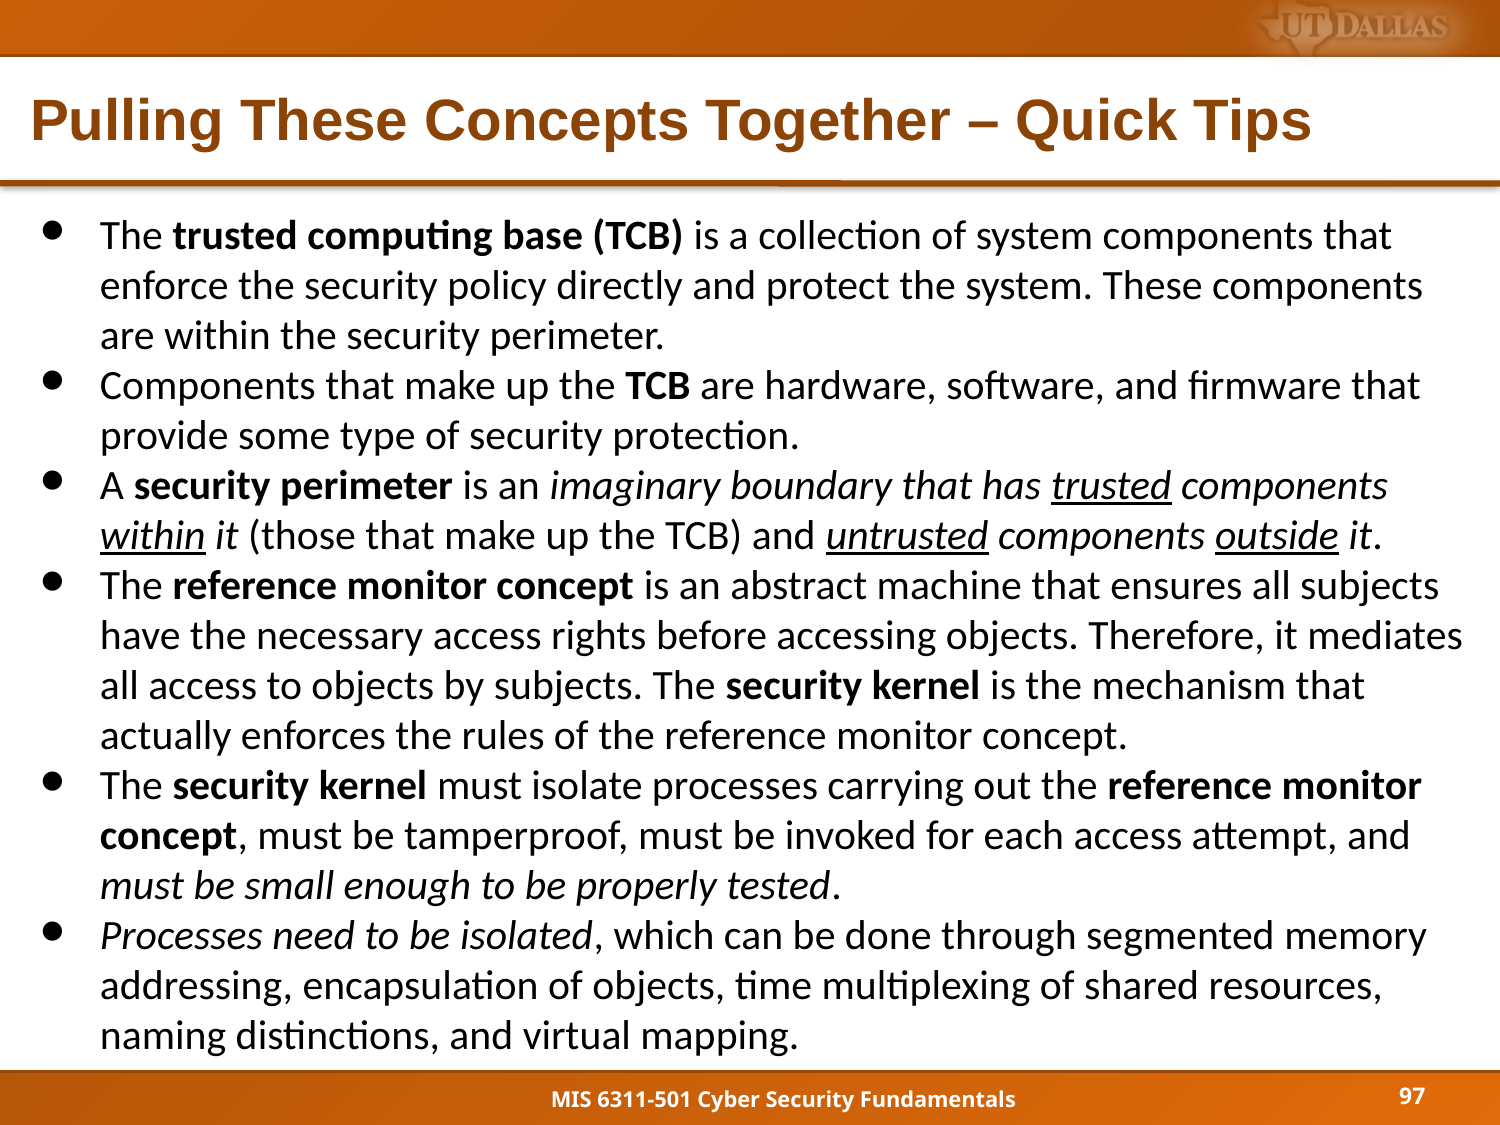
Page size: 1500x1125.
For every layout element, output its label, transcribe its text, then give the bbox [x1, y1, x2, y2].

title Pulling These Concepts Together – Quick Tips [0, 64, 1500, 178]
list The trusted computing base (TCB) is a collection of system components that enforce the security policy directly and protect the system. These components are within the security perimeter. Components that make up the TCB are hardware, software, and firmware that provide some type of security protection. A security perimeter is an imaginary boundary that has trusted components within it (those that make up the TCB) and untrusted components outside it. The reference monitor concept is an abstract machine that ensures all subjects have the necessary access rights before accessing objects. Therefore, it mediates all access to objects by subjects. The security kernel is the mechanism that actually enforces the rules of the reference monitor concept. The security kernel must isolate processes carrying out the reference monitor concept, must be tamperproof, must be invoked for each access attempt, and must be small enough to be properly tested. Processes need to be isolated, which can be done through segmented memory addressing, encapsulation of objects, time multiplexing of shared resources, naming distinctions, and virtual mapping. [24, 199, 1500, 1077]
picture [1218, 0, 1500, 64]
slide_number 97 [1350, 1077, 1475, 1120]
